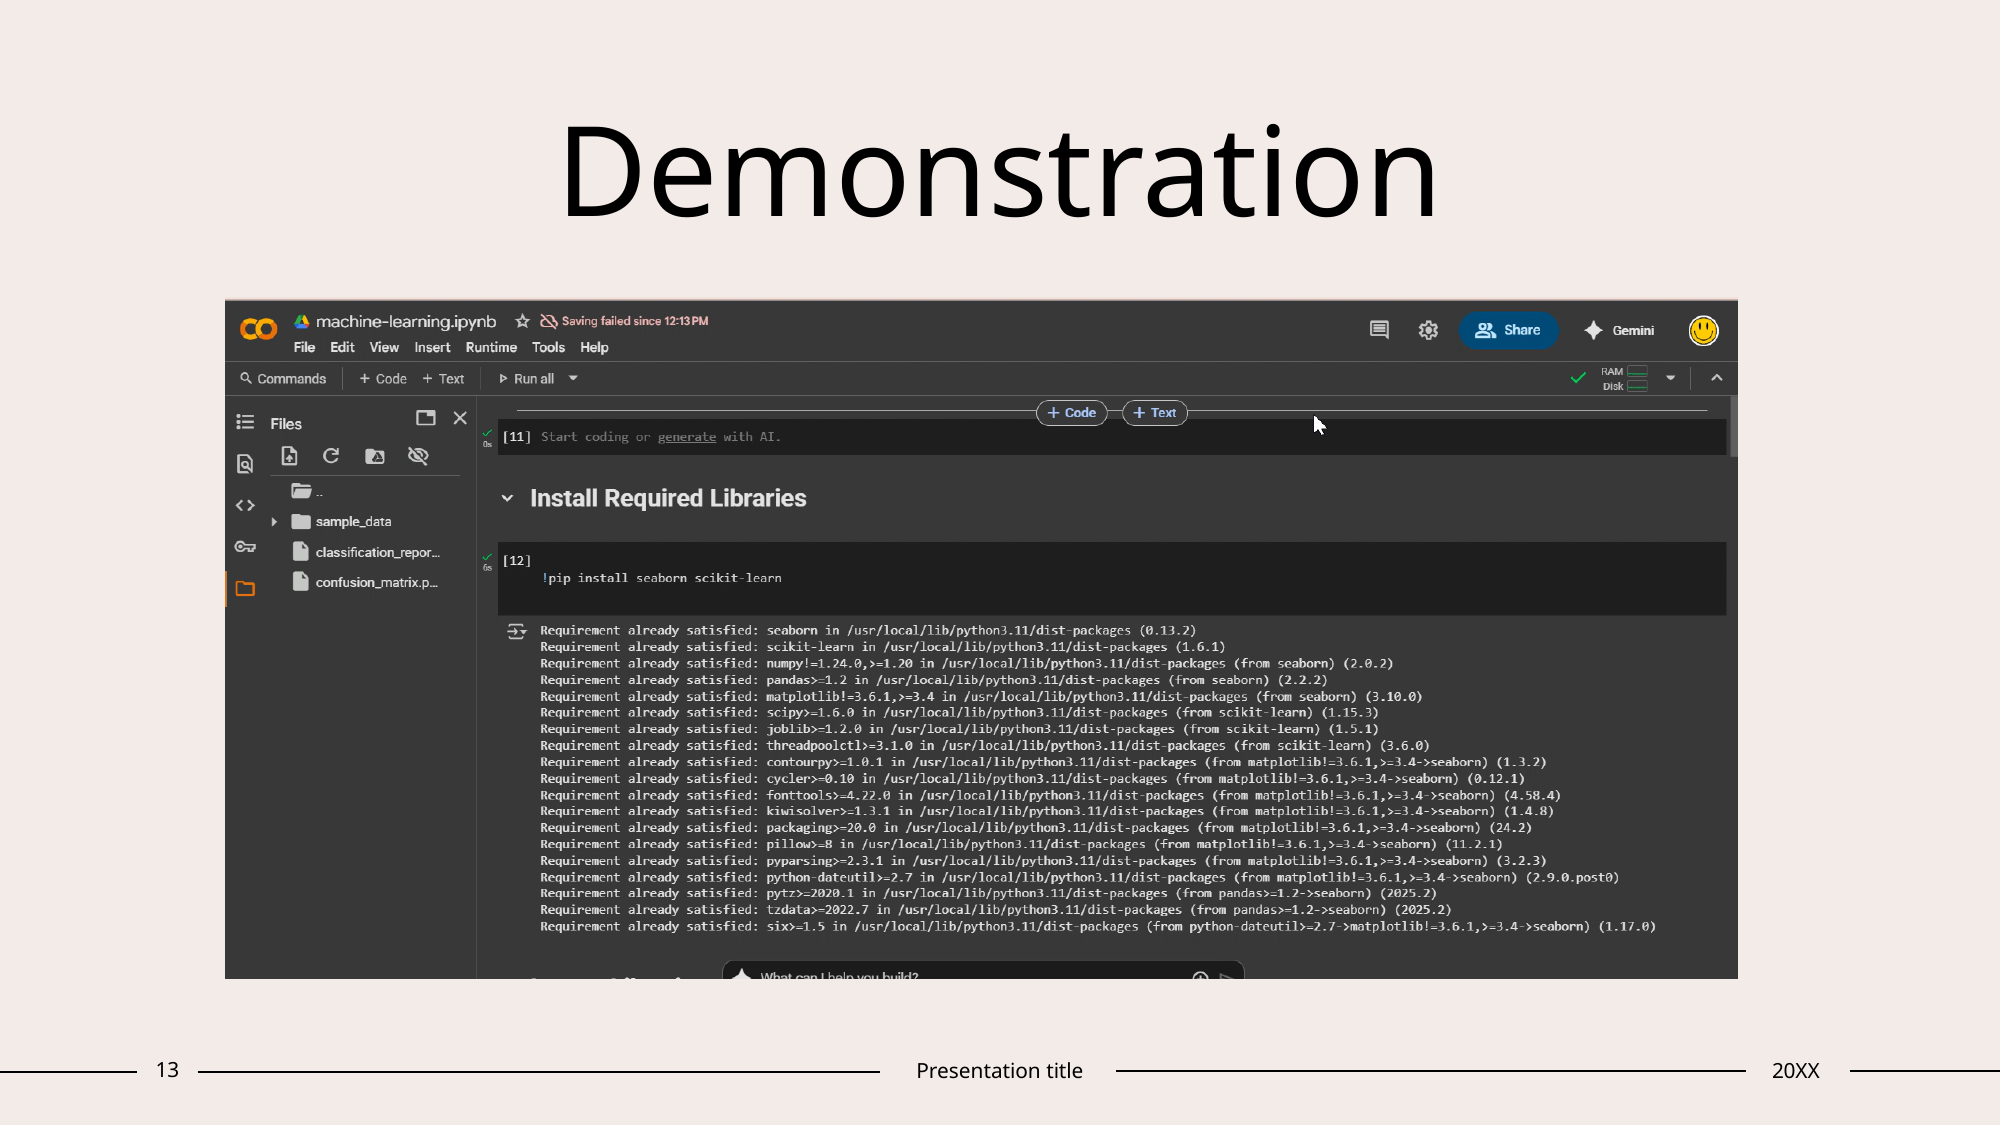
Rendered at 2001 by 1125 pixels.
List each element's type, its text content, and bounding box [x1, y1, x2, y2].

slide_number 20XX [1743, 1050, 1849, 1091]
slide_number 13 [137, 1050, 198, 1091]
footer Presentation title [879, 1050, 1120, 1091]
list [224, 296, 1739, 980]
title Demonstration [187, 83, 1813, 251]
